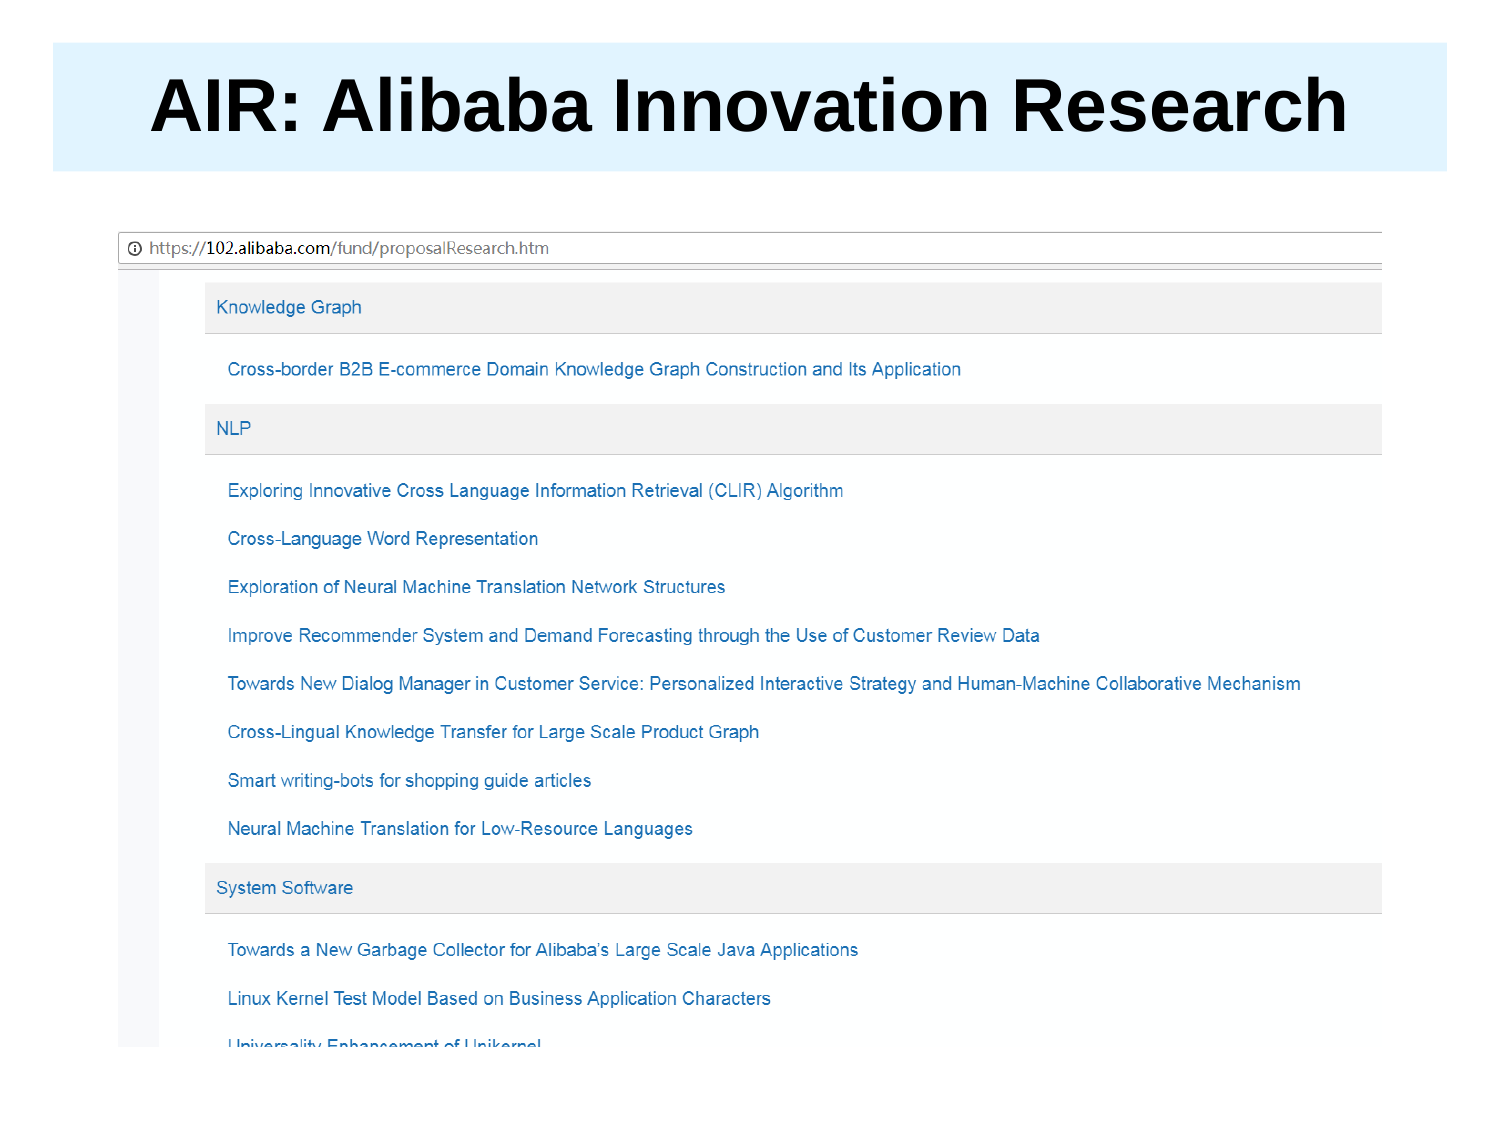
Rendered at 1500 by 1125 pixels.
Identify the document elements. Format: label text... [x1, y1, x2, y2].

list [117, 231, 1382, 1047]
title AIR: Alibaba Innovation Research [53, 42, 1447, 172]
